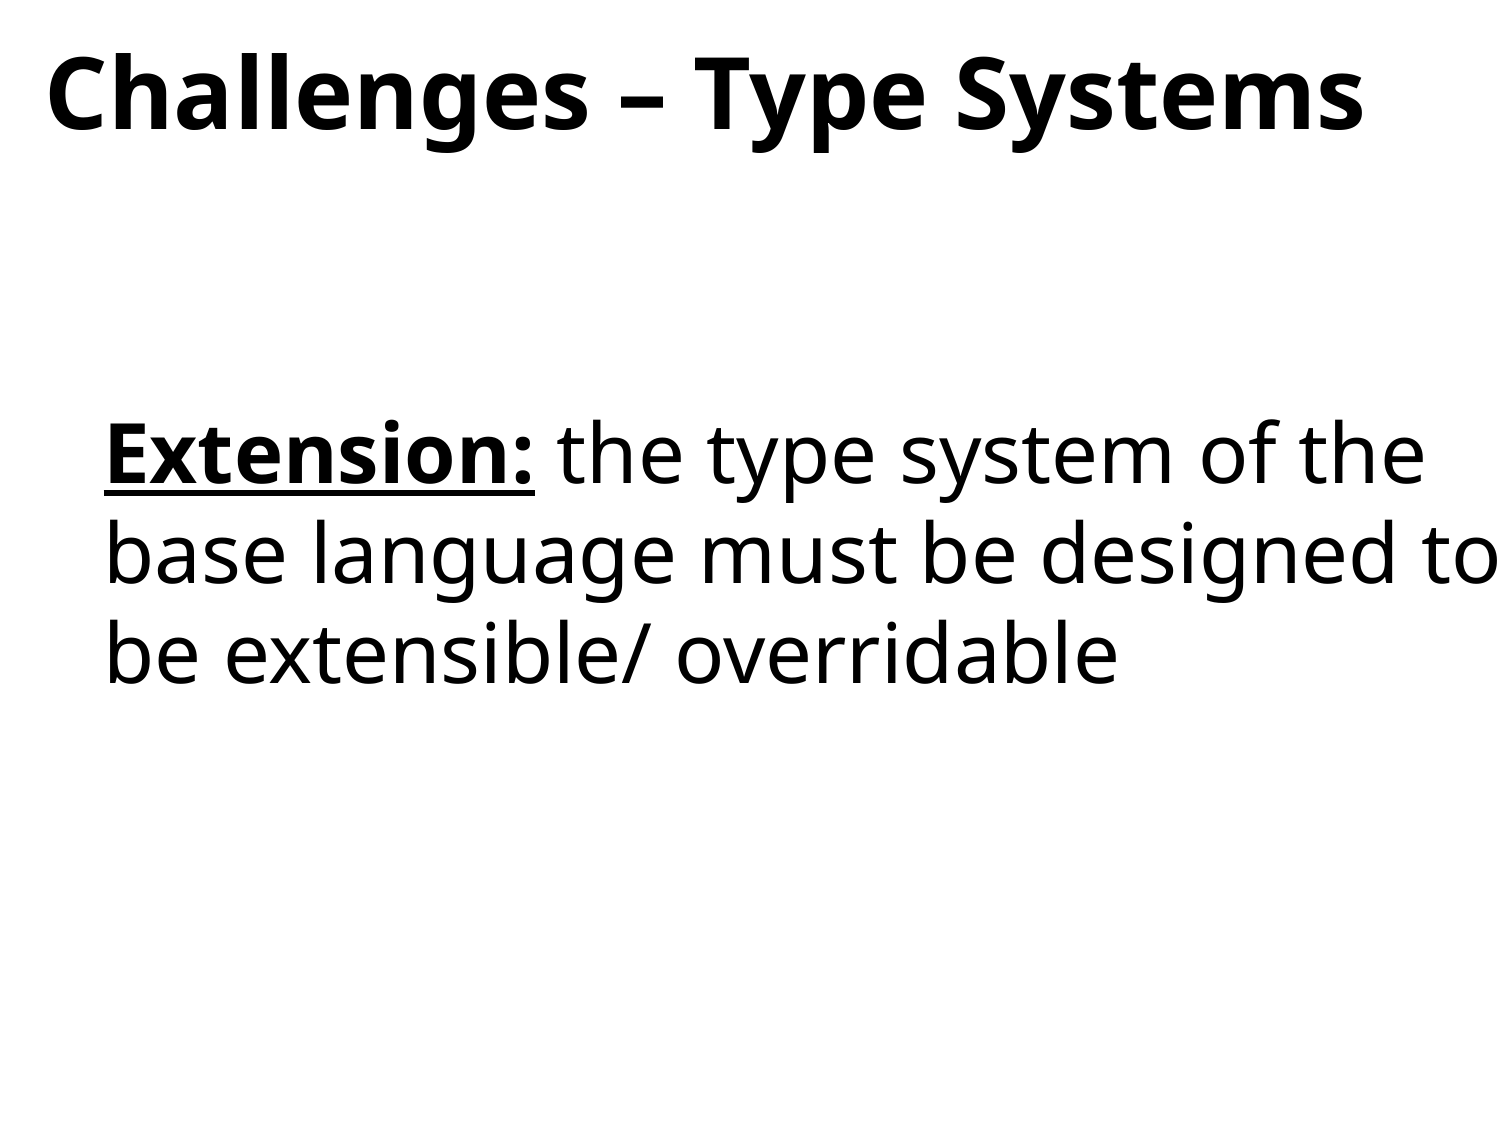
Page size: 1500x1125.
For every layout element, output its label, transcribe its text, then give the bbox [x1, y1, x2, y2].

text_box Challenges – Type Systems [29, 30, 1500, 149]
text_box Behavior [29, 313, 928, 432]
text_box Extension: the type system of the base language must be designed to be extensible/ overridable [88, 491, 1500, 610]
